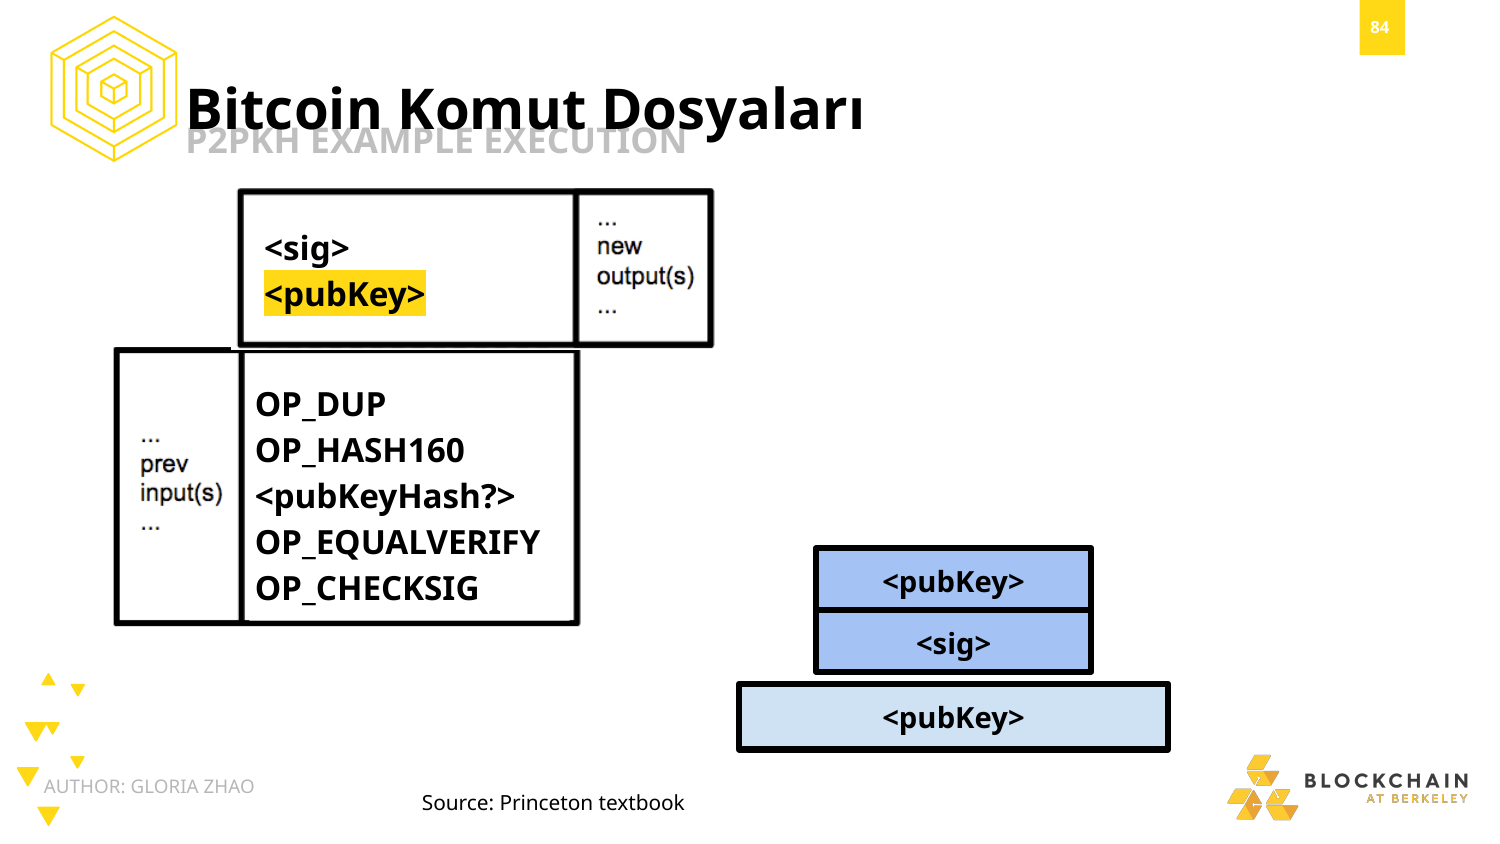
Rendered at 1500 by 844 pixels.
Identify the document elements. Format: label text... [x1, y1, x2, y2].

text_box Source: Princeton textbook [406, 774, 752, 835]
text_box <pubKey> [738, 683, 1169, 741]
text_box <pubKey> [815, 548, 1092, 610]
text_box AUTHOR: GLORIA ZHAO [38, 747, 369, 834]
text_box <sig> [815, 610, 1092, 672]
text_box [738, 741, 1169, 750]
text_box P2PKH EXAMPLE EXECUTION [179, 129, 843, 171]
picture [50, 180, 723, 637]
picture [1213, 740, 1489, 837]
text_box Bitcoin Komut Dosyaları [179, 66, 1378, 129]
picture [17, 0, 201, 183]
